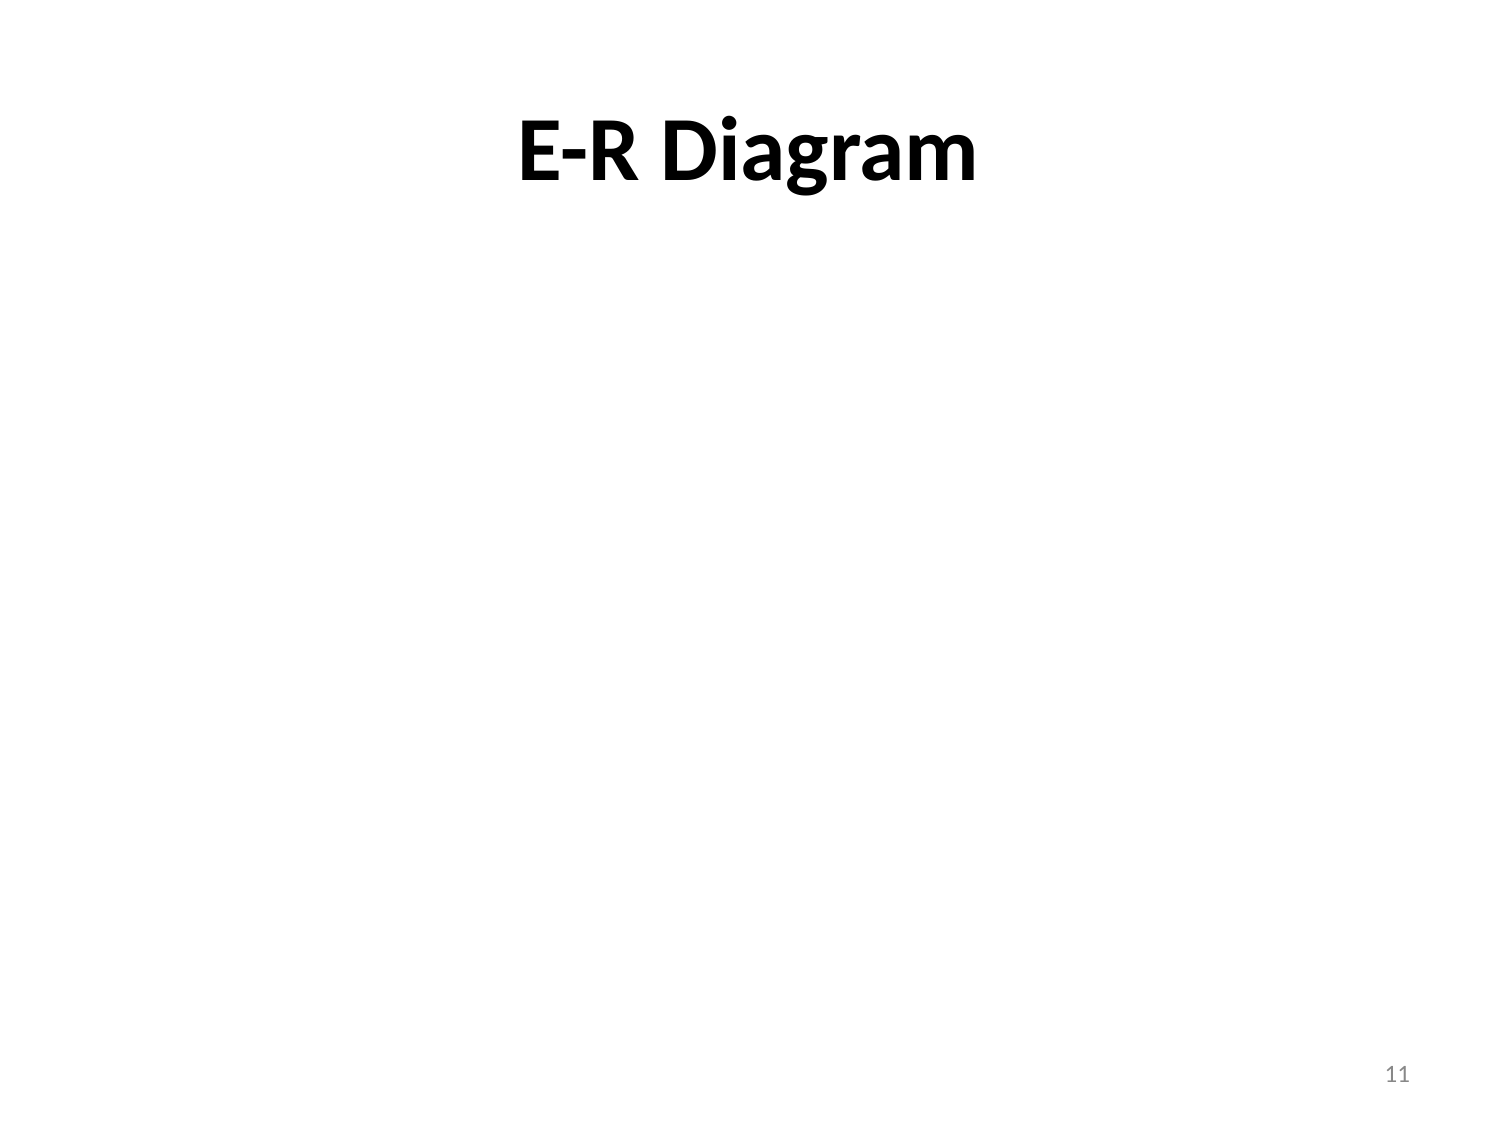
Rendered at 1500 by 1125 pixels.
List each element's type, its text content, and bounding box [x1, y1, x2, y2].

slide_number 11 [1074, 1042, 1425, 1103]
title E-R Diagram [72, 80, 1425, 207]
